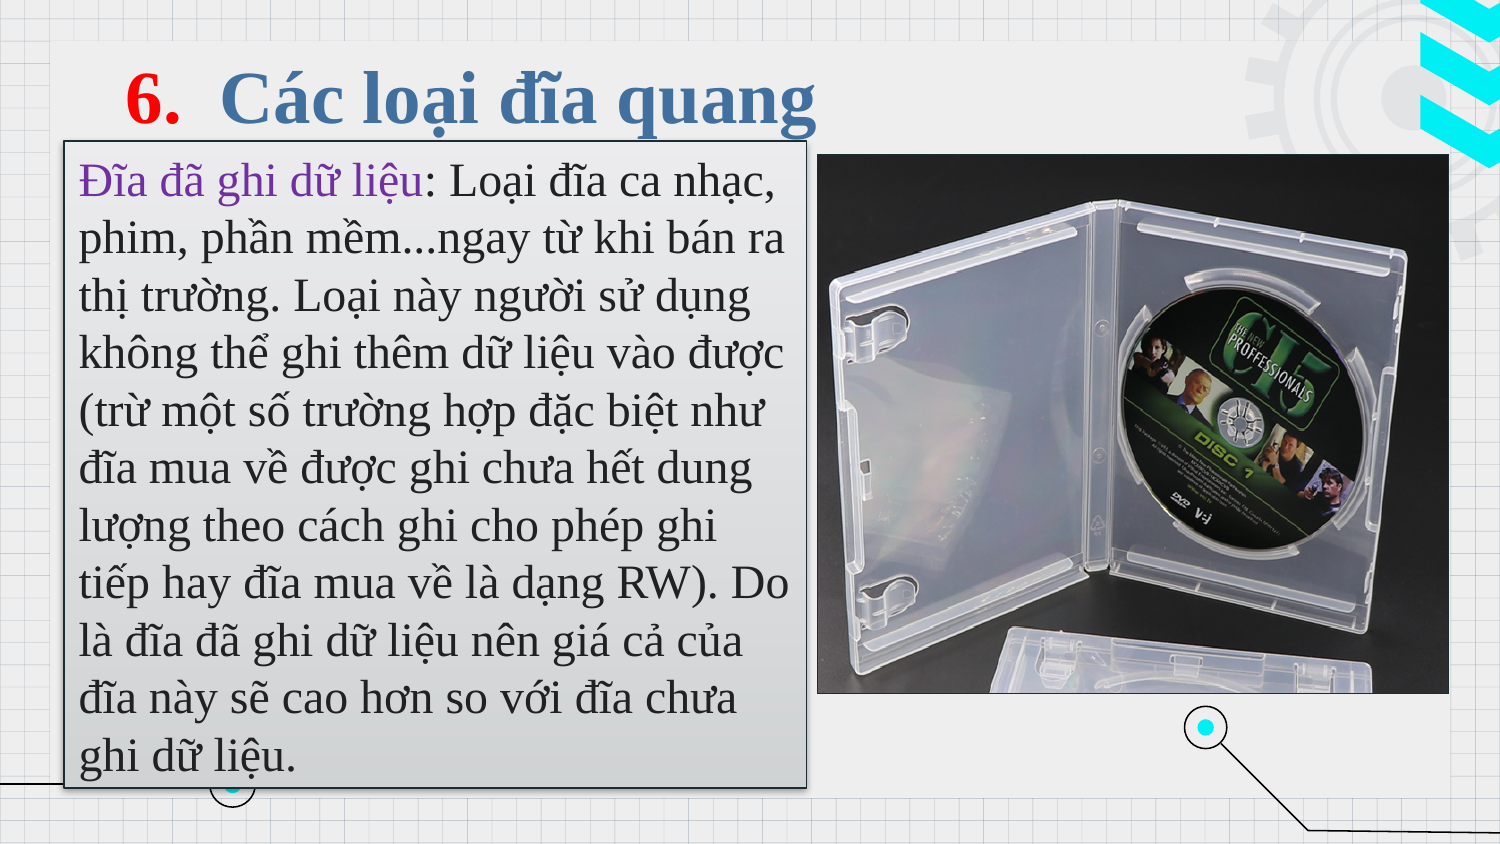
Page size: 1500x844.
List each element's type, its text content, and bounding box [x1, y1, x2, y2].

text_box Đĩa đã ghi dữ liệu: Loại đĩa ca nhạc, phim, phần mềm...ngay từ khi bán ra thị trường. Loại này người sử dụng không thể ghi thêm dữ liệu vào được (trừ một số trường hợp đặc biệt như đĩa mua về được ghi chưa hết dung lượng theo cách ghi cho phép ghi tiếp hay đĩa mua về là dạng RW). Do là đĩa đã ghi dữ liệu nên giá cả của đĩa này sẽ cao hơn so với đĩa chưa ghi dữ liệu. [63, 140, 807, 789]
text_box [1310, 701, 1439, 844]
picture [817, 153, 1449, 694]
text_box 6. Các loại đĩa quang [110, 35, 854, 147]
